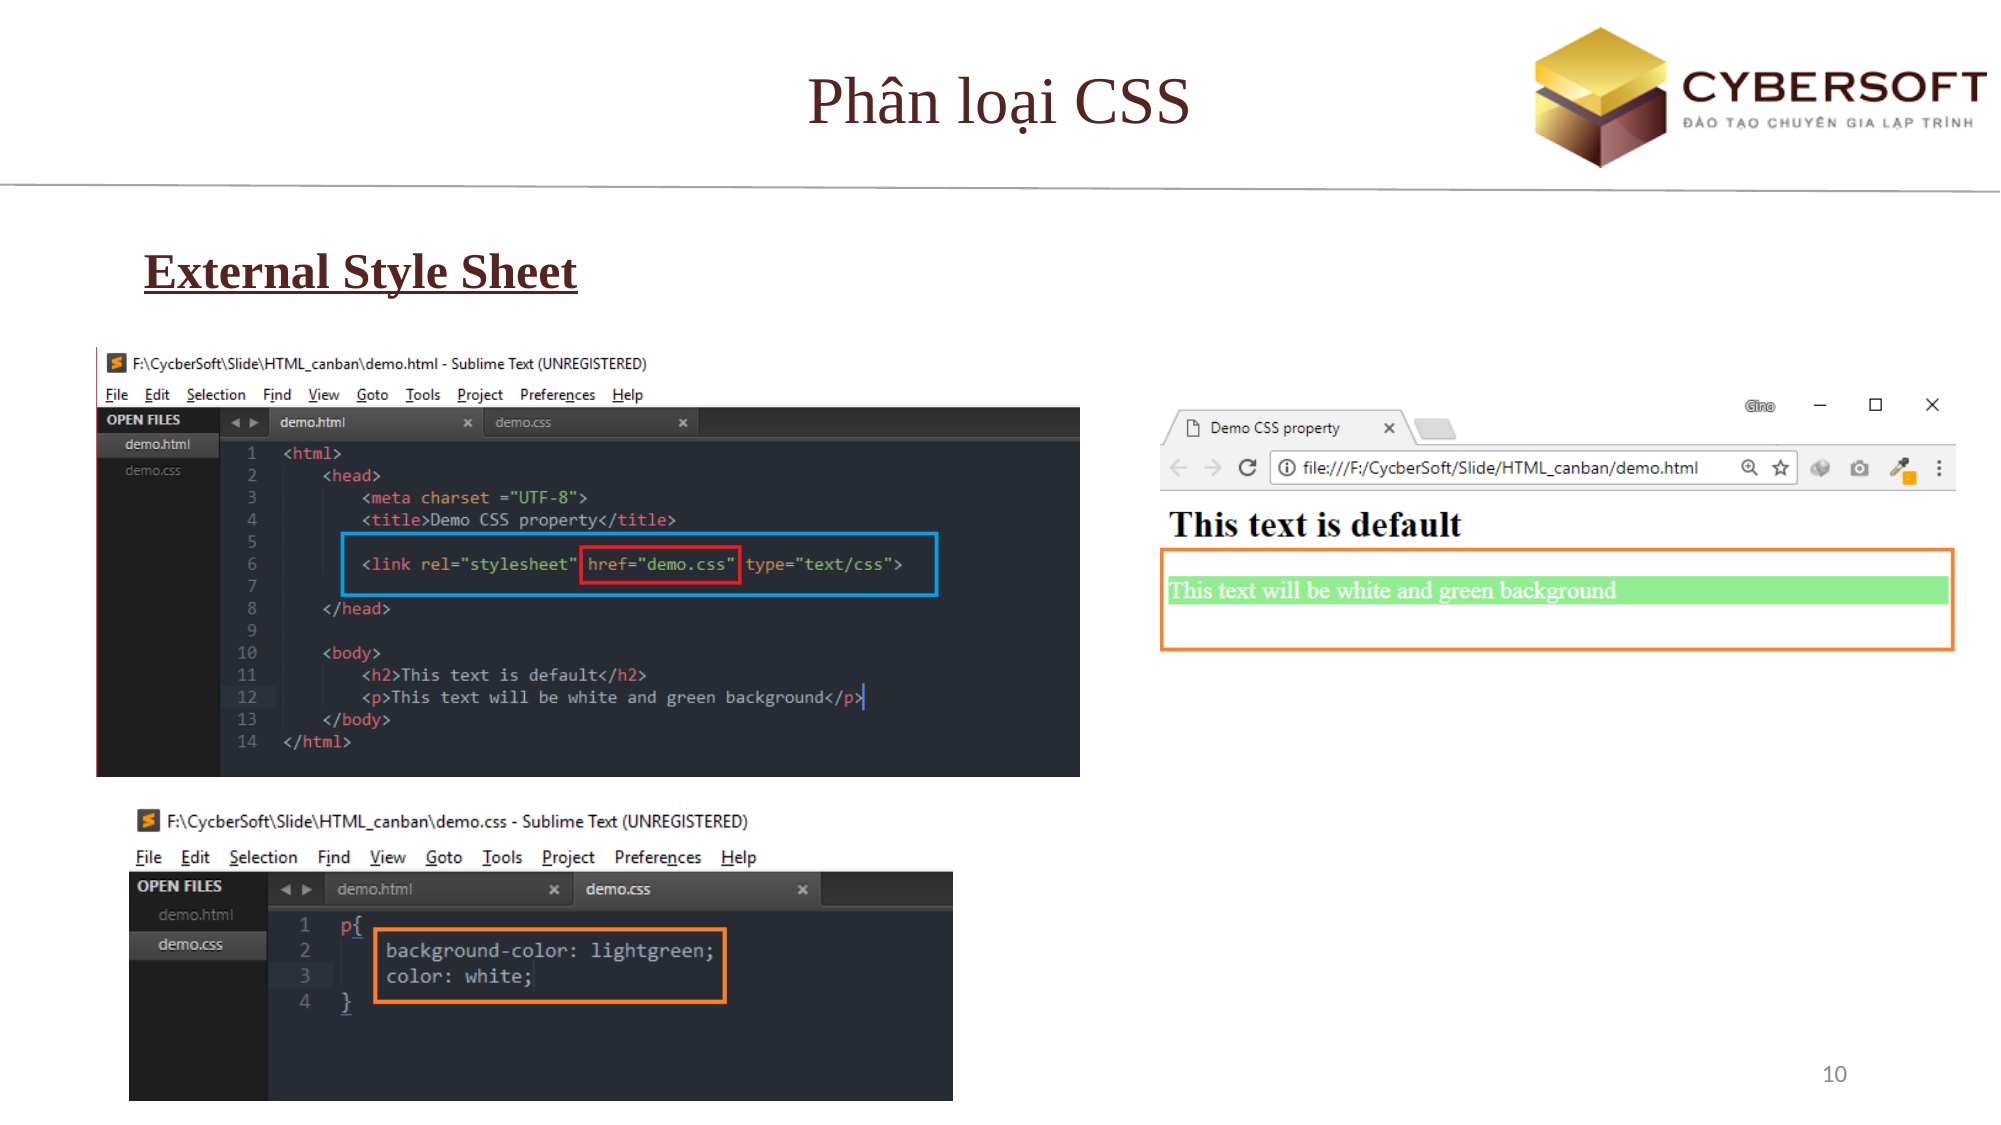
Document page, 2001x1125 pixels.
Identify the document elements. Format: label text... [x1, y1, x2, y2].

text_box Phân loại CSS [661, 49, 1339, 145]
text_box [0, 184, 2000, 192]
picture [129, 805, 953, 1102]
picture [96, 347, 1080, 777]
picture [1525, 27, 1987, 168]
picture [1160, 390, 1956, 940]
slide_number 10 [1412, 1042, 1863, 1103]
text_box External Style Sheet [129, 230, 1871, 306]
